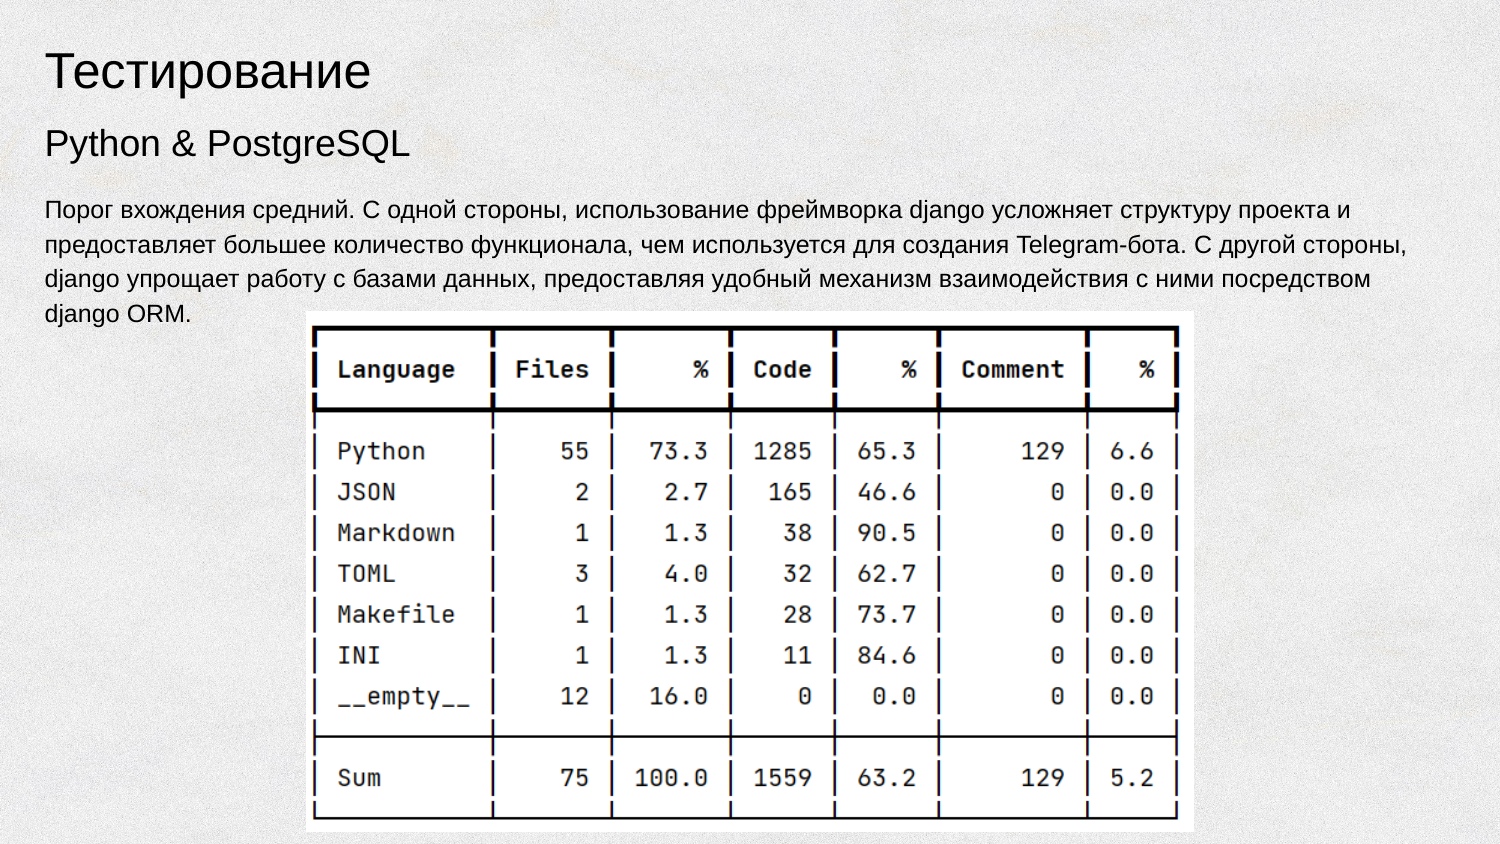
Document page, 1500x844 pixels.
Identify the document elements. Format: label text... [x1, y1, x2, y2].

list Python & PostgreSQL Порог вхождения средний. С одной стороны, использование фреймворка django усложняет структуру проекта и предоставляет большее количество функционала, чем используется для создания Telegram-бота. С другой стороны, django упрощает работу с базами данных, предоставляя удобный механизм взаимодействия с ними посредством django ORM. [29, 97, 1428, 401]
title Тестирование [29, 22, 1428, 97]
picture [0, 0, 1500, 844]
